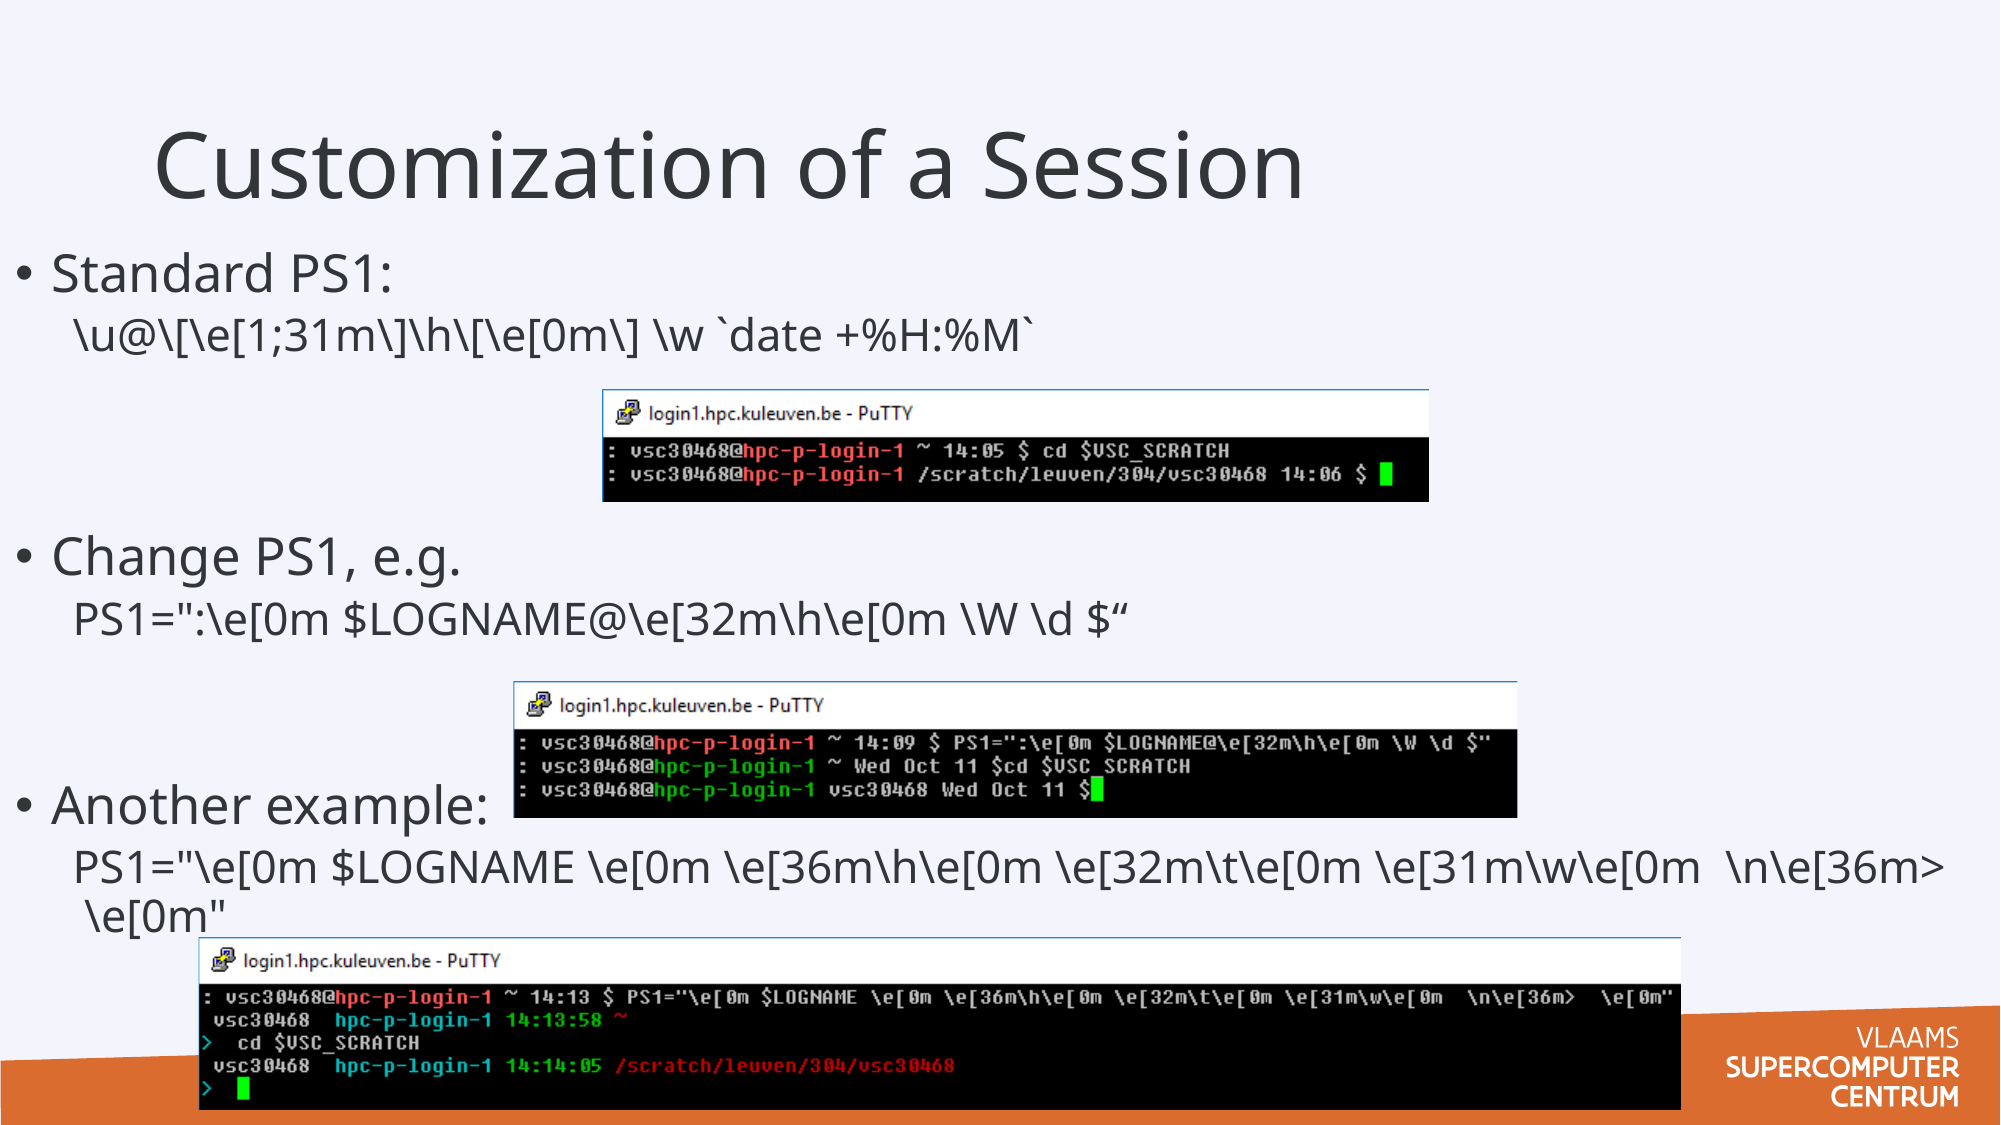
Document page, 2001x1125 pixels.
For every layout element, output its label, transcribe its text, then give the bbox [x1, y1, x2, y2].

list Standard PS1: \u@\[\e[1;31m\]\h\[\e[0m\] \w `date +%H:%M` Change PS1, e.g. PS1=":\e[0m $LOGNAME@\e[32m\h\e[0m \W \d $“ Another example: PS1="\e[0m $LOGNAME \e[0m \e[36m\h\e[0m \e[32m\t\e[0m \e[31m\w\e[0m \n\e[36m> \e[0m" [0, 239, 1963, 954]
picture [513, 681, 1518, 818]
picture [198, 937, 1681, 1110]
picture [601, 389, 1429, 502]
title Customization of a Session [137, 59, 1863, 239]
picture [1725, 1021, 1960, 1117]
